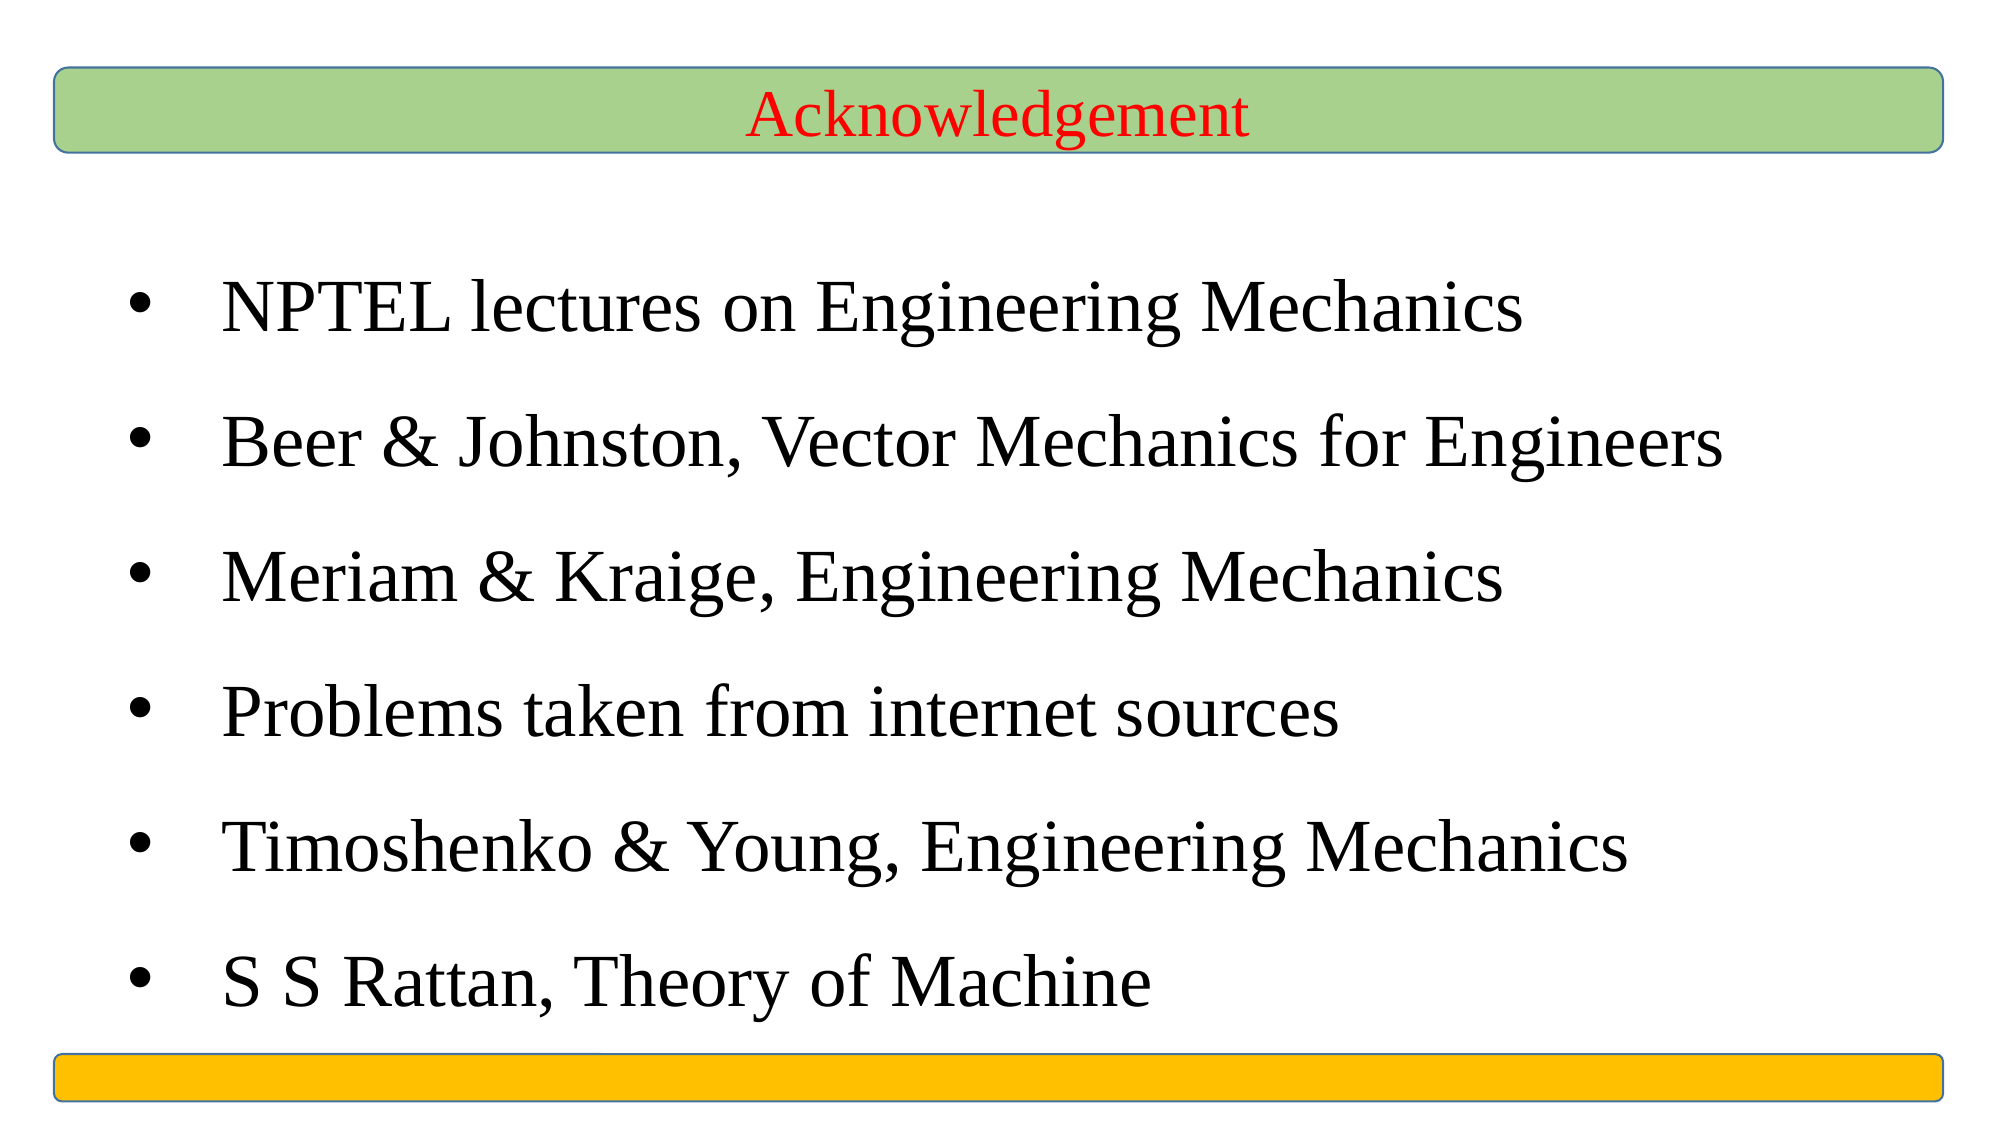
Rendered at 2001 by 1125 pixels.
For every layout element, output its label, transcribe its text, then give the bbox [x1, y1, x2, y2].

text_box [52, 1052, 1945, 1103]
text_box Acknowledgement [52, 66, 1945, 154]
text_box NPTEL lectures on Engineering Mechanics Beer & Johnston, Vector Mechanics for Engineers Meriam & Kraige, Engineering Mechanics Problems taken from internet sources Timoshenko & Young, Engineering Mechanics S S Rattan, Theory of Machine [112, 203, 1915, 1029]
